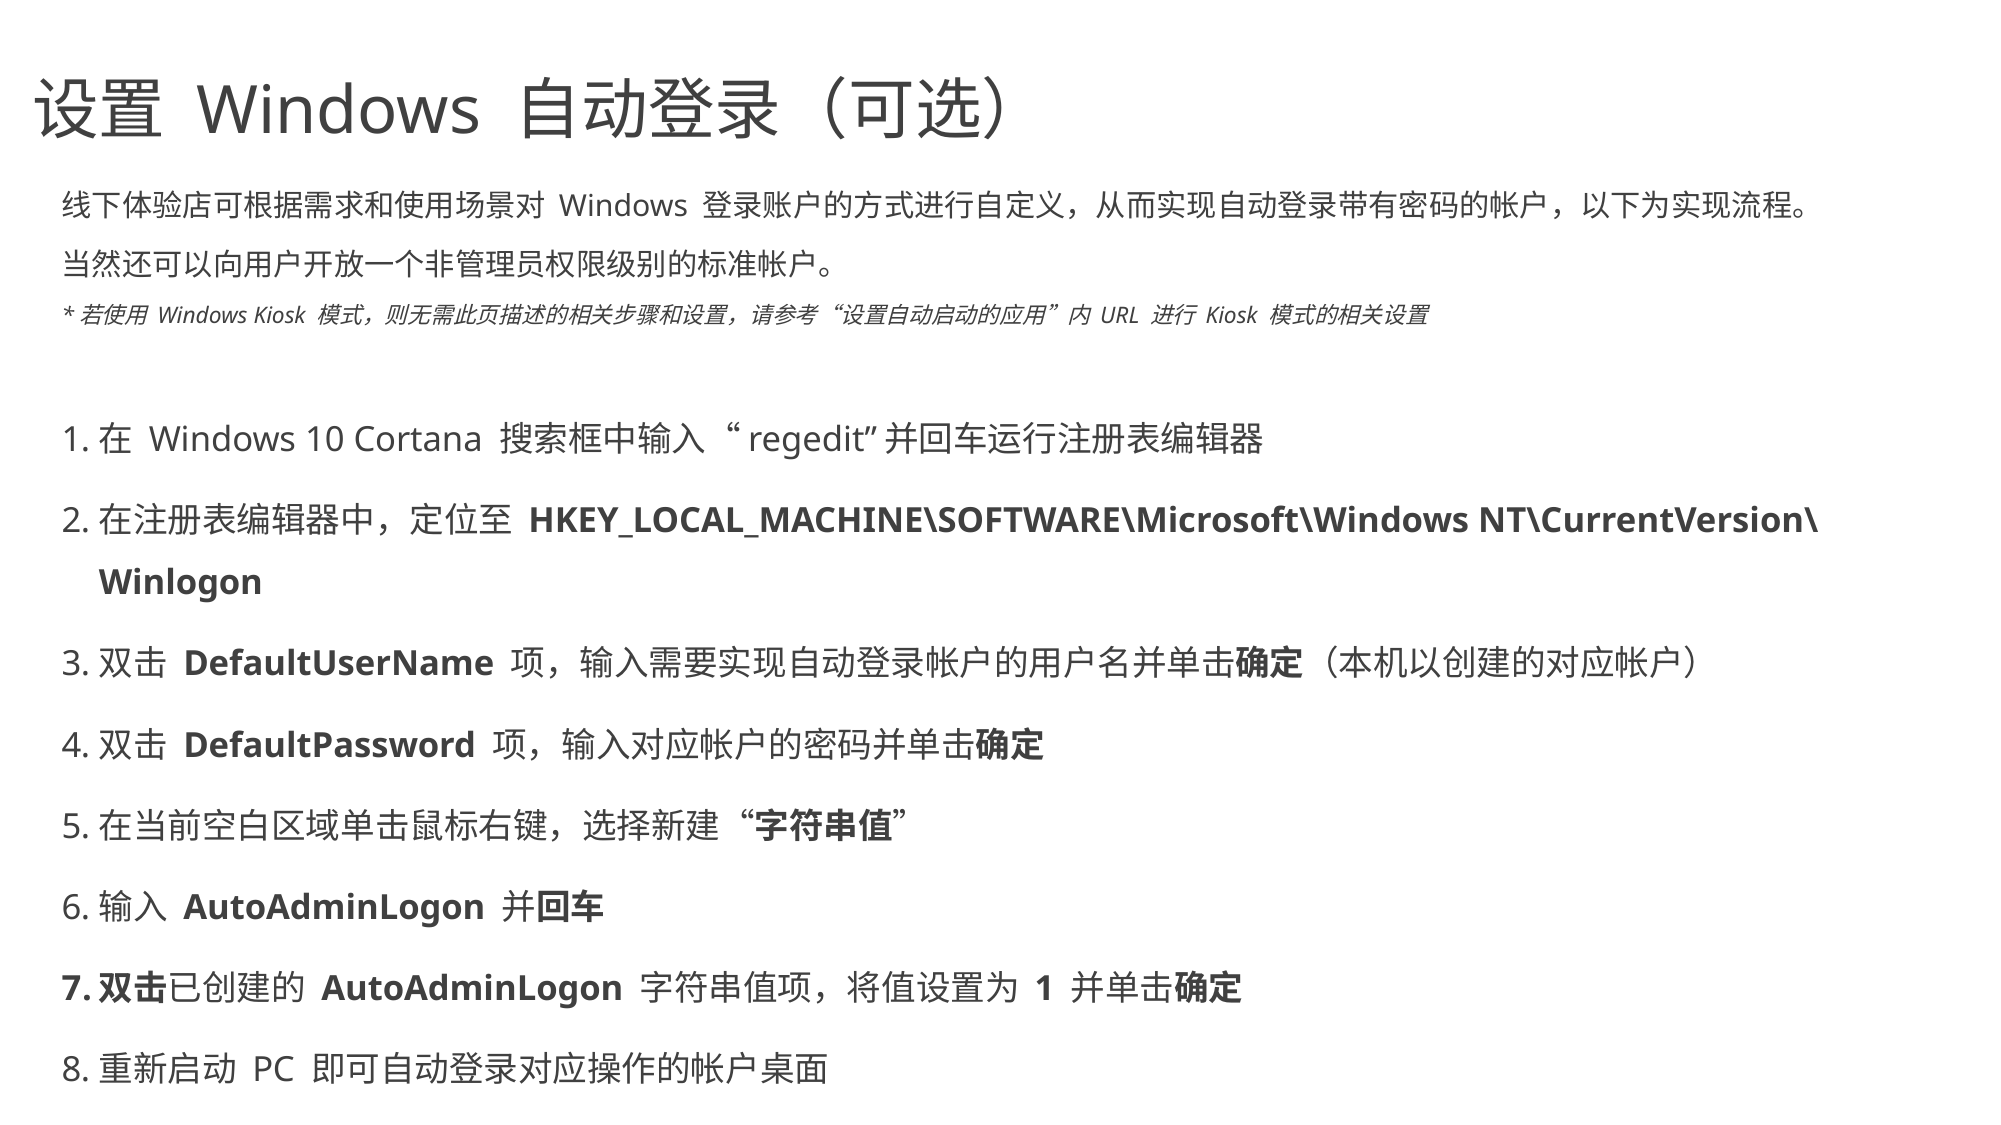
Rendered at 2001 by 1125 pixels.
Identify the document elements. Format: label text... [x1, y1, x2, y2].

text_box 在 Windows 10 Cortana 搜索框中输入“regedit”并回车运行注册表编辑器 在注册表编辑器中，定位至 HKEY_LOCAL_MACHINE\SOFTWARE\Microsoft\Windows NT\CurrentVersion\Winlogon 双击 DefaultUserName 项，输入需要实现自动登录帐户的用户名并单击确定（本机以创建的对应帐户） 双击 DefaultPassword 项，输入对应帐户的密码并单击确定 在当前空白区域单击鼠标右键，选择新建“字符串值” 输入 AutoAdminLogon 并回车 双击已创建的 AutoAdminLogon 字符串值项，将值设置为 1 并单击确定 重新启动 PC 即可自动登录对应操作的帐户桌面 [46, 388, 1925, 1103]
list 线下体验店可根据需求和使用场景对 Windows 登录账户的方式进行自定义，从而实现自动登录带有密码的帐户，以下为实现流程。 当然还可以向用户开放一个非管理员权限级别的标准帐户。 *若使用 Windows Kiosk 模式，则无需此页描述的相关步骤和设置，请参考“设置自动启动的应用”内 URL 进行 Kiosk 模式的相关设置 [46, 175, 1993, 337]
title 设置 Windows 自动登录（可选） [17, 22, 1743, 202]
